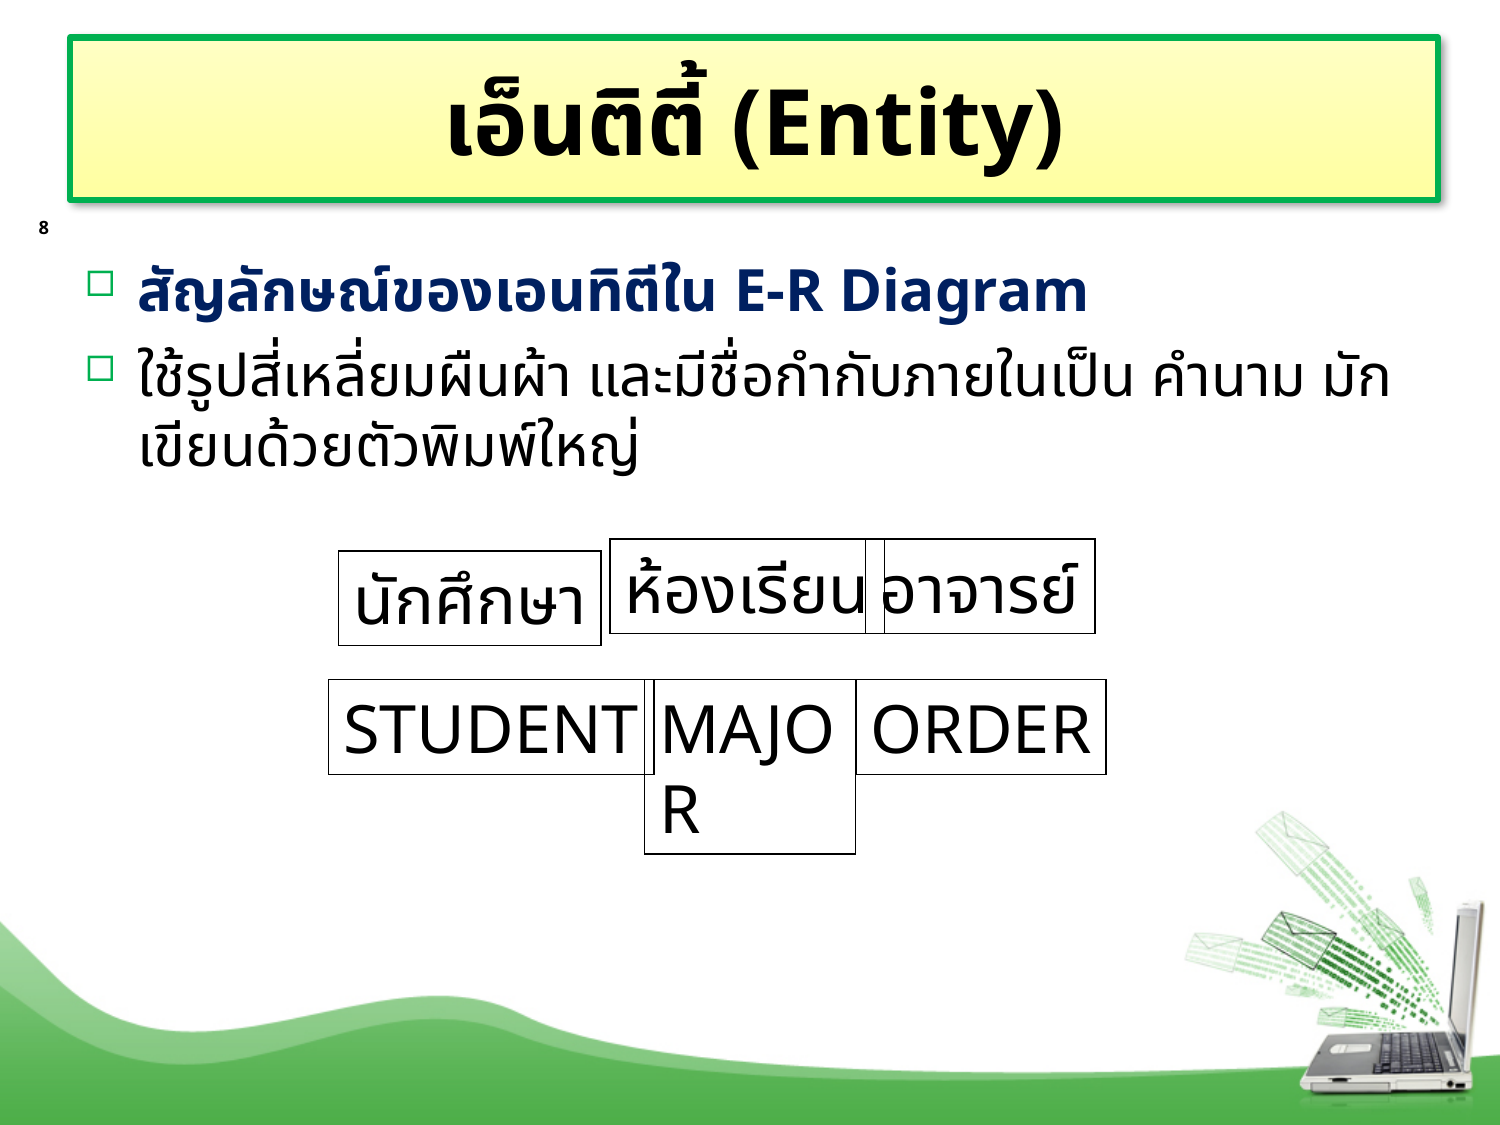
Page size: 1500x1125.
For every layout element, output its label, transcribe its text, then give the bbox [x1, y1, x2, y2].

slide_number 8 [0, 208, 88, 249]
text_box MAJOR [644, 679, 856, 855]
title เอ็นติตี้ (Entity) [67, 34, 1441, 203]
text_box นักศึกษา [338, 550, 601, 646]
picture [0, 0, 1500, 1125]
text_box ห้องเรียน [609, 538, 885, 634]
text_box ORDER [855, 679, 1107, 775]
text_box อาจารย์ [885, 538, 1095, 634]
text_box STUDENT [328, 679, 644, 775]
list สัญลักษณ์ของเอนทิตีใน E-R Diagram ใช้รูปสี่เหลี่ยมผืนผ้า และมีชื่อกำกับภายในเป็น คำนาม มักเขียนด้วยตัวพิมพ์ใหญ่ [70, 246, 1438, 516]
